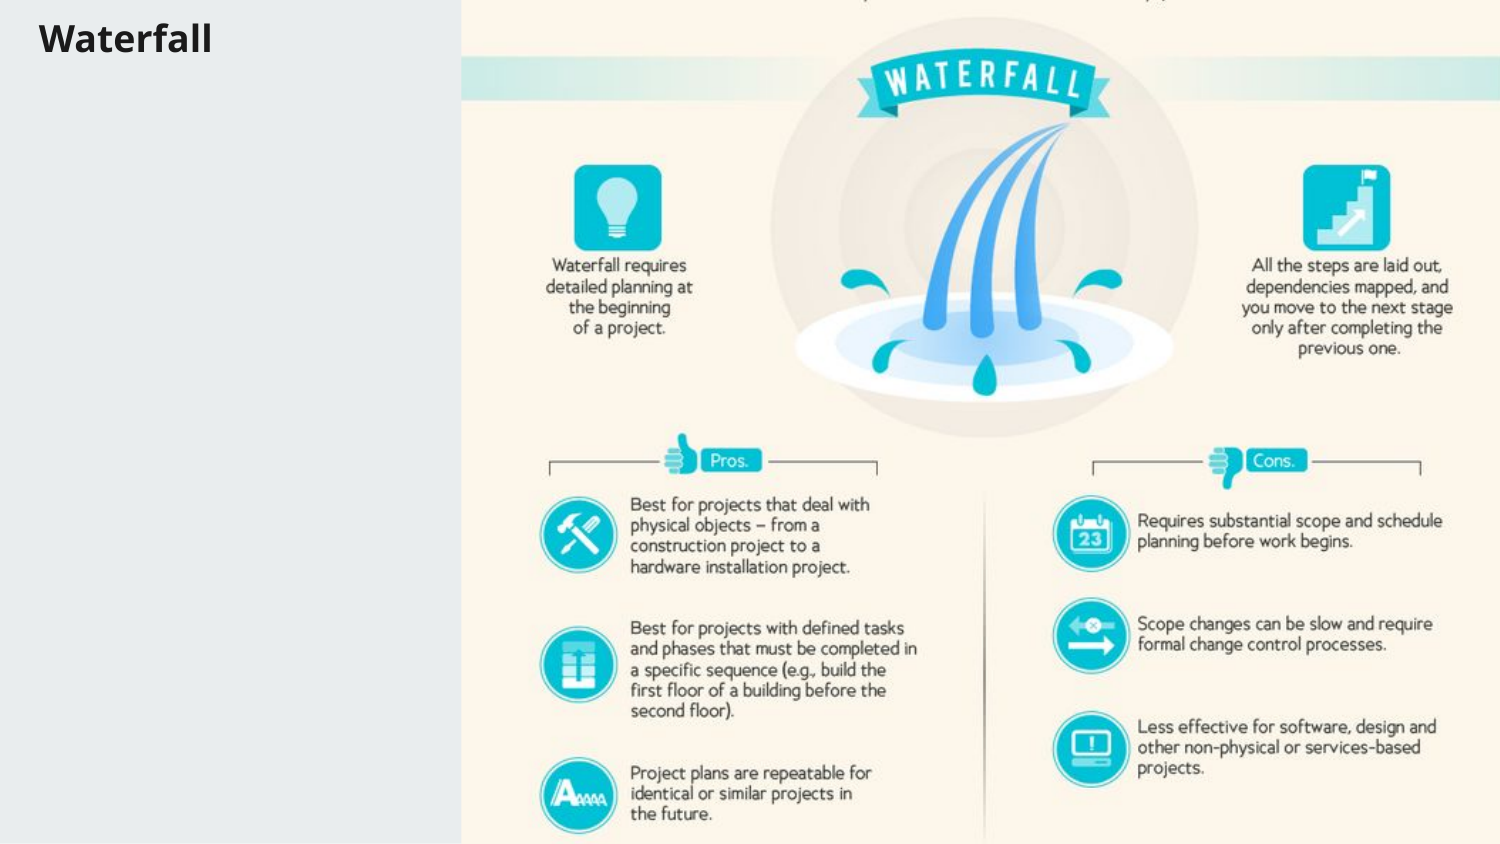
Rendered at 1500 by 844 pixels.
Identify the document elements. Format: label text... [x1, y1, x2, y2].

title Waterfall [23, 0, 459, 133]
picture [461, 0, 1500, 844]
